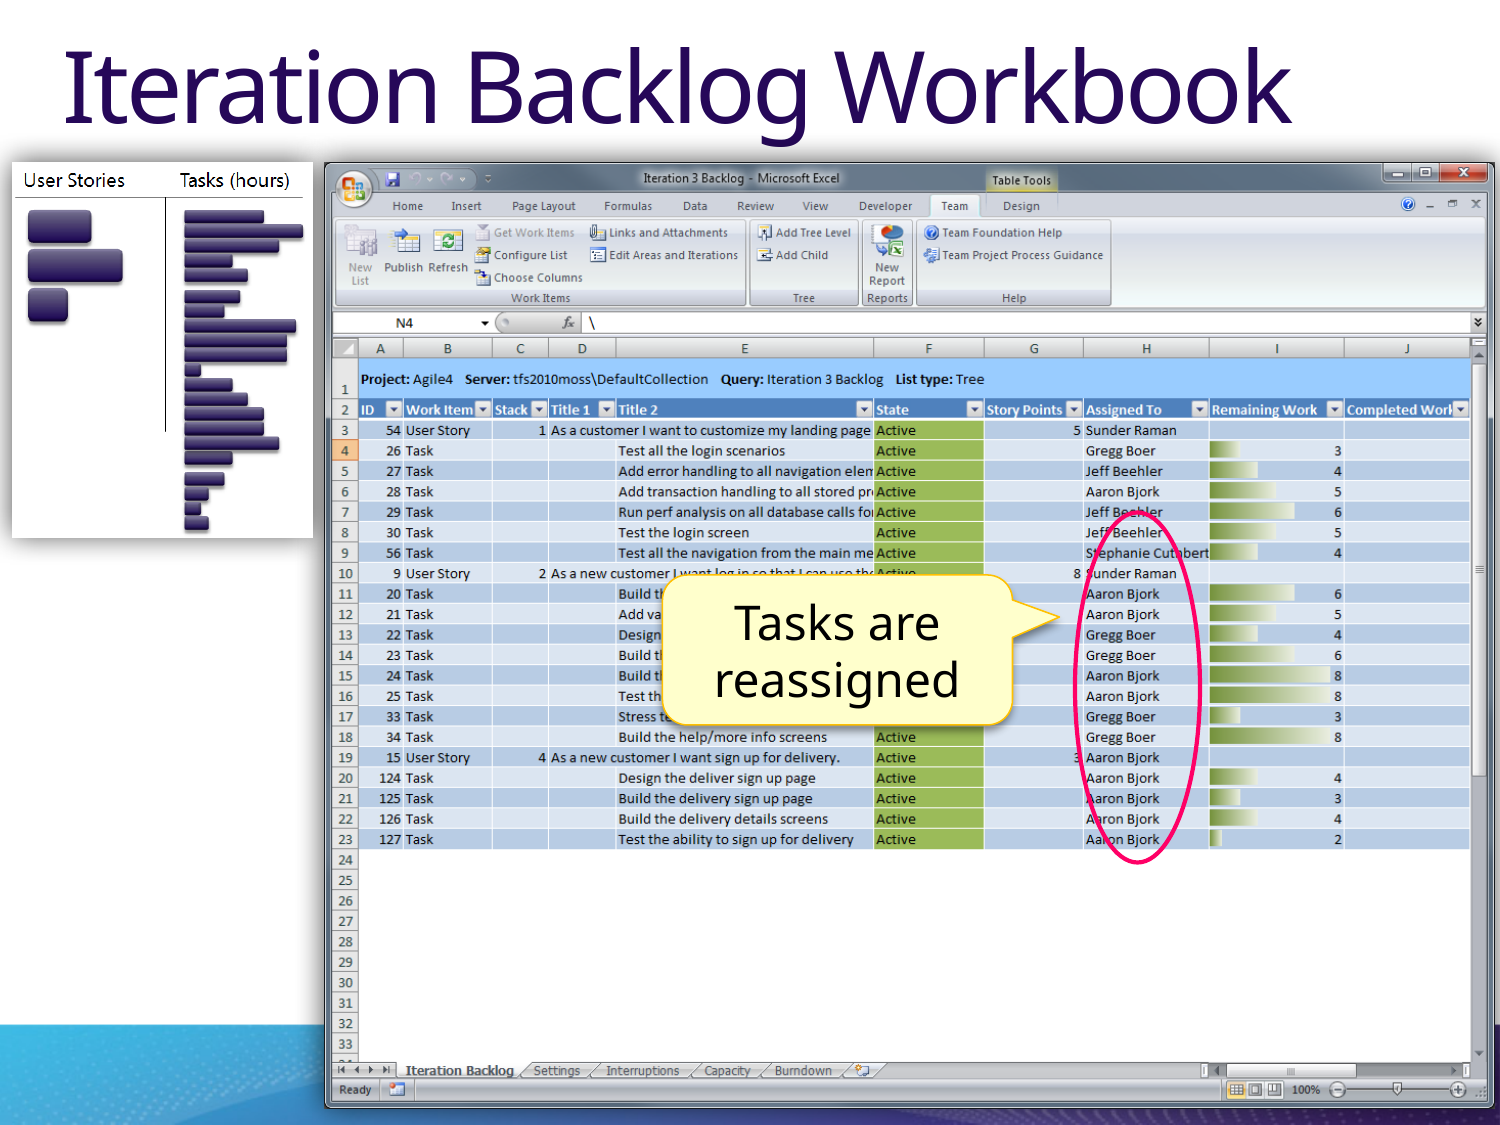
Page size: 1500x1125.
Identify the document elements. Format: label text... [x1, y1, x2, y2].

title Iteration Backlog Workbook [62, 37, 1438, 142]
picture [0, 0, 1500, 1125]
